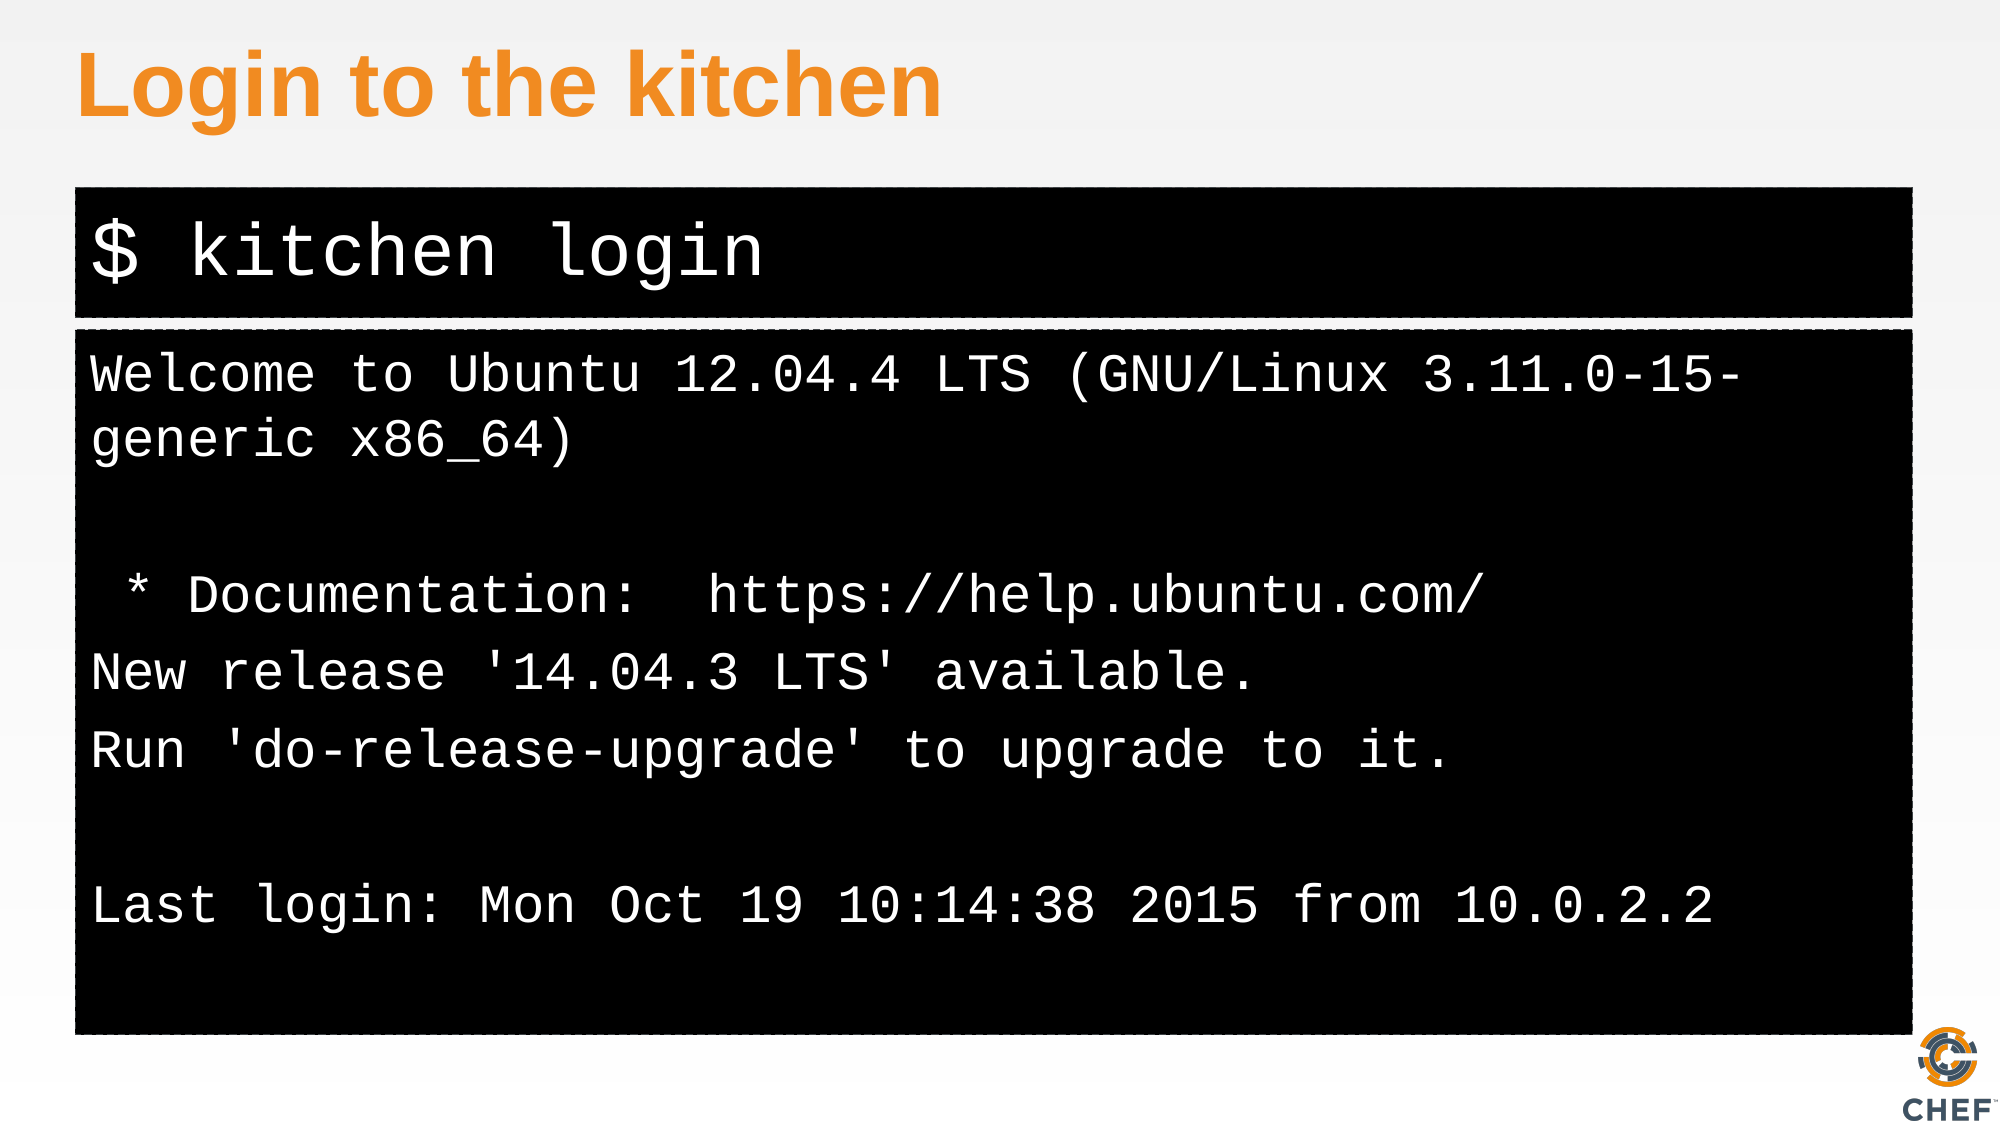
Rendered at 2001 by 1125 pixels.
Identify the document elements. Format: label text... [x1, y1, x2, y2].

list Welcome to Ubuntu 12.04.4 LTS (GNU/Linux 3.11.0-15-generic x86_64) * Documentation: https://help.ubuntu.com/ New release '14.04.3 LTS' available. Run 'do-release-upgrade' to upgrade to it. Last login: Mon Oct 19 10:14:38 2015 from 10.0.2.2 [75, 329, 1913, 1035]
list kitchen login [172, 201, 1908, 291]
picture [1903, 1027, 1998, 1121]
title Login to the kitchen [75, 37, 1913, 140]
